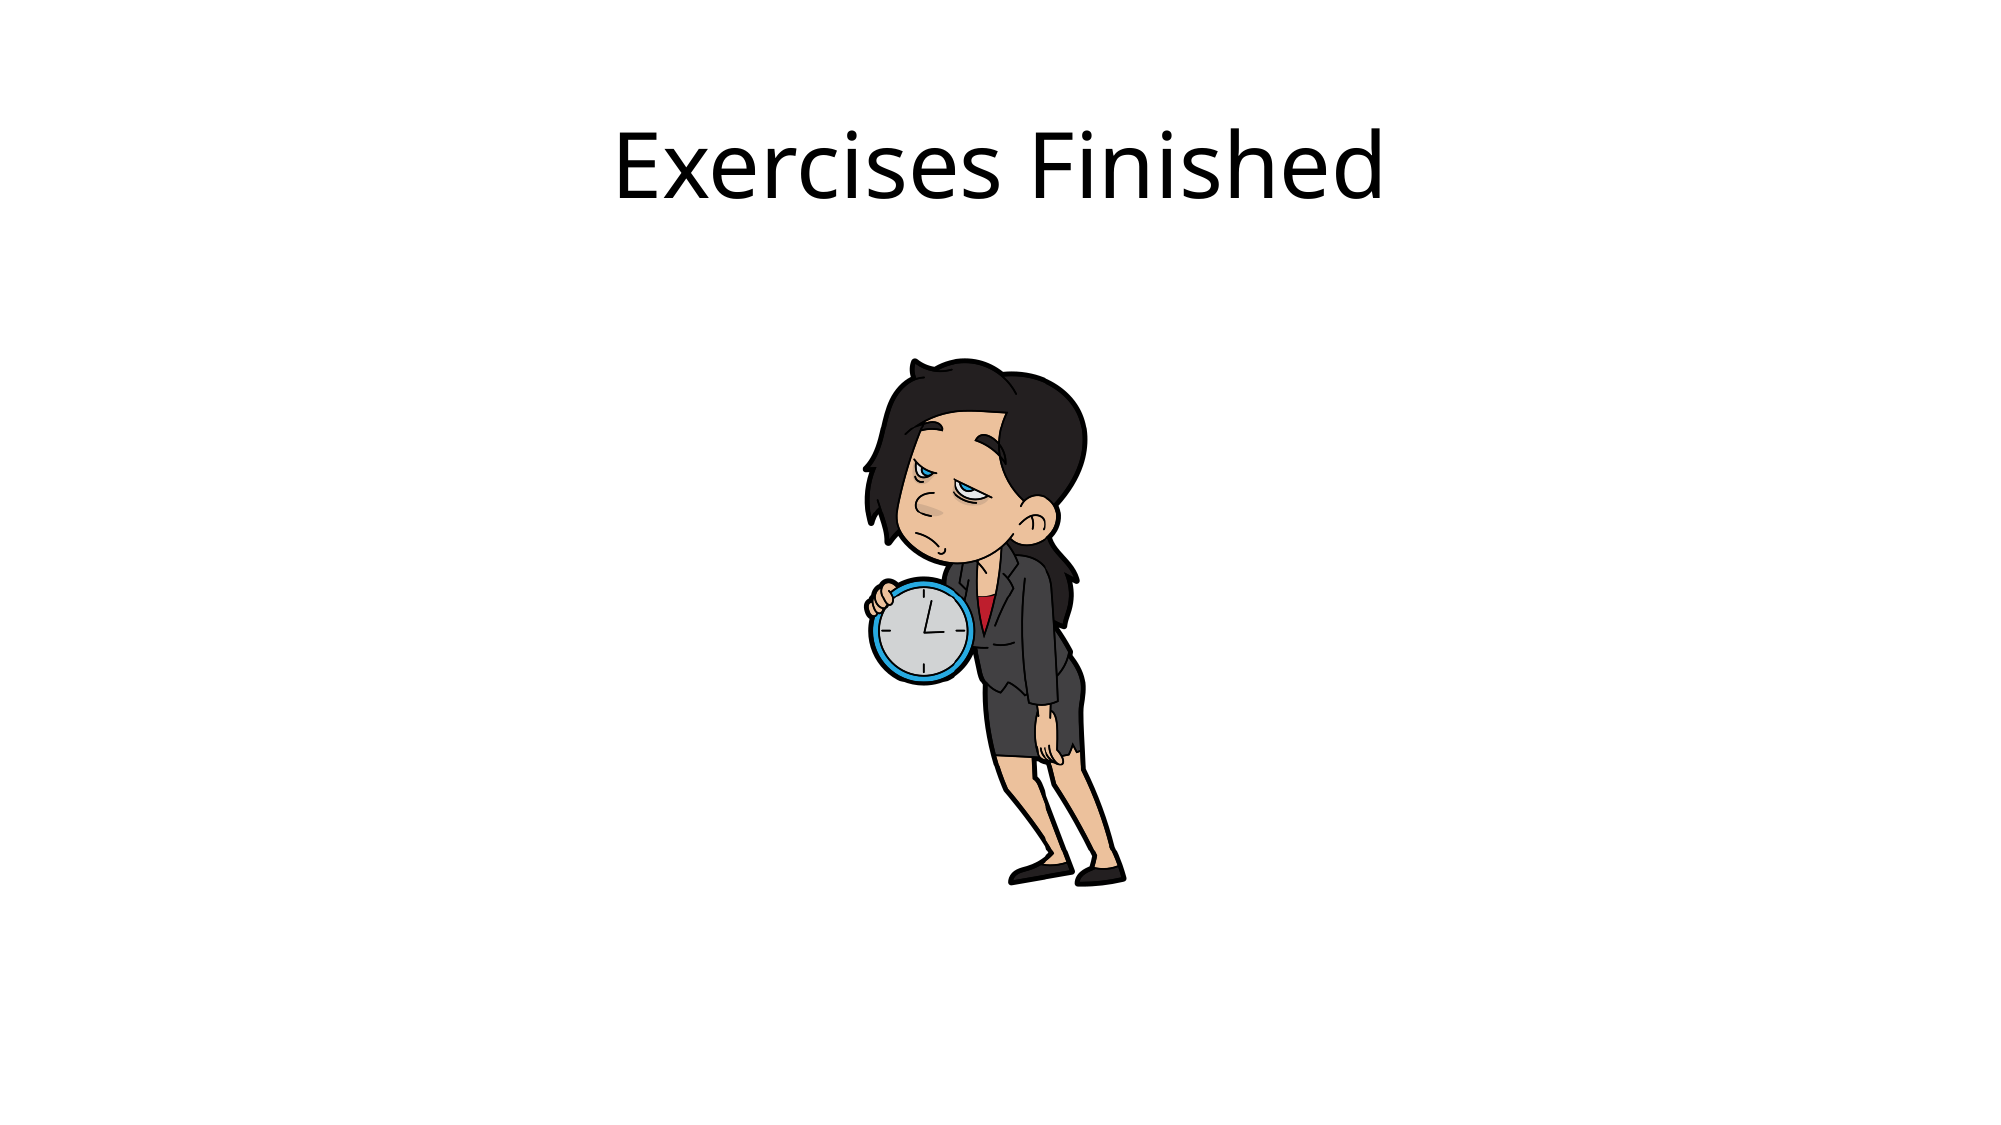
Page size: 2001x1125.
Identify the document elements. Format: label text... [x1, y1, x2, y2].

picture [771, 343, 1229, 935]
title Exercises Finished [137, 59, 1863, 278]
